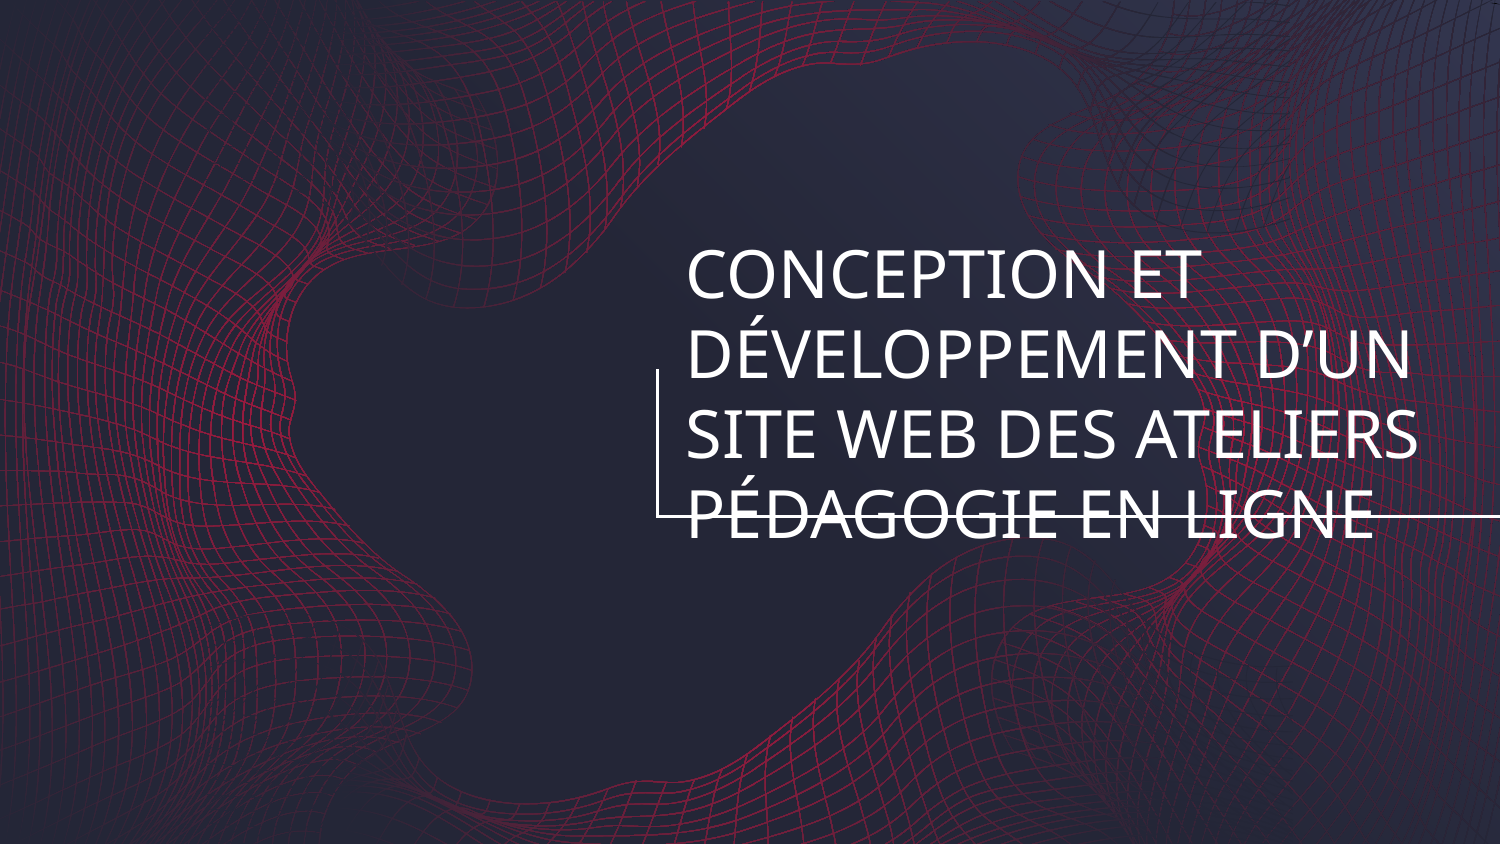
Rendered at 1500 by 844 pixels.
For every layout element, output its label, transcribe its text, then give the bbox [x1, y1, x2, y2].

title CONCEPTION ET DÉVELOPPEMENT D’UN SITE WEB DES ATELIERS PÉDAGOGIE EN LIGNE [670, 274, 1452, 509]
